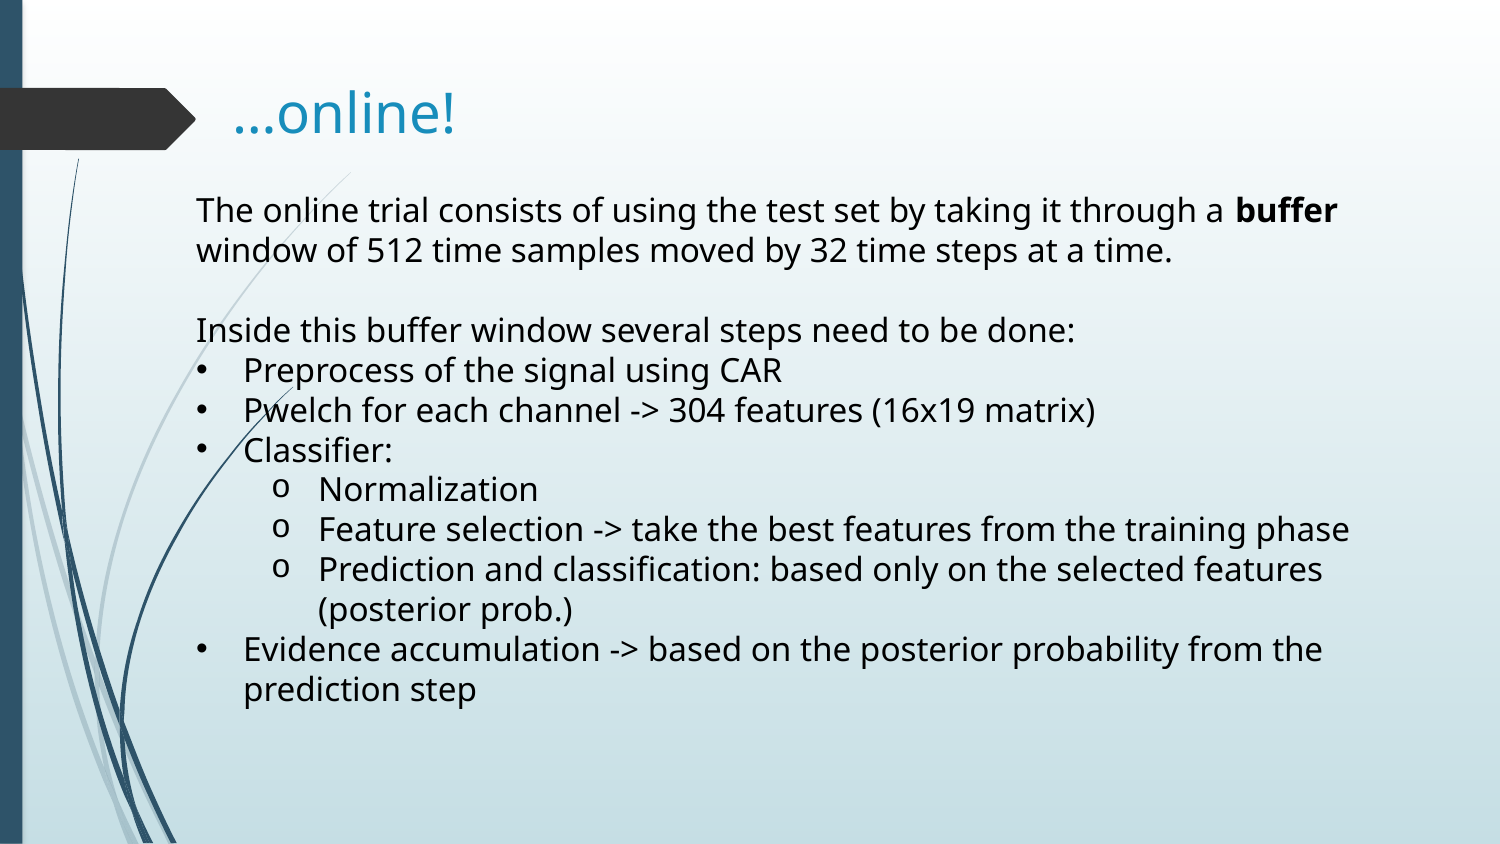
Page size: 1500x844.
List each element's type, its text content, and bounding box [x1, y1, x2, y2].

text_box The online trial consists of using the test set by taking it through a buffer window of 512 time samples moved by 32 time steps at a time. Inside this buffer window several steps need to be done: Preprocess of the signal using CAR Pwelch for each channel -> 304 features (16x19 matrix) Classifier: Normalization Feature selection -> take the best features from the training phase Prediction and classification: based only on the selected features (posterior prob.) Evidence accumulation -> based on the posterior probability from the prediction step [181, 141, 1462, 756]
title …online! [217, 69, 1357, 141]
